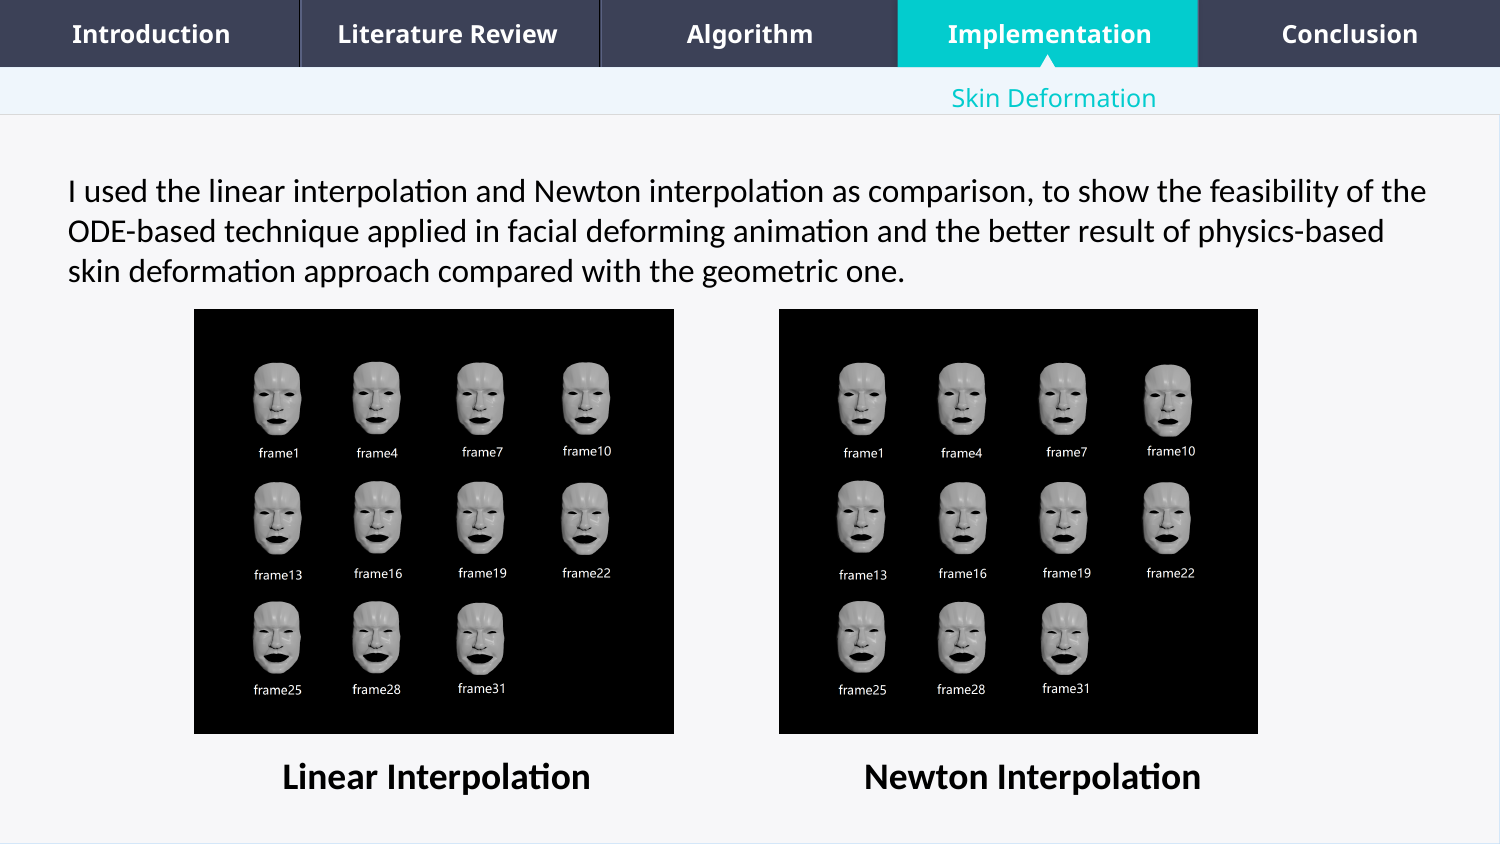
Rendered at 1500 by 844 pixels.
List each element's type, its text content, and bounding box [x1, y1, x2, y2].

text_box Algorithm [599, 9, 899, 59]
text_box Conclusion [1199, 9, 1500, 59]
text_box Newton Interpolation [849, 744, 1217, 805]
text_box I used the linear interpolation and Newton interpolation as comparison, to show the feasibility of the ODE-based technique applied in facial deforming animation and the better result of physics-based skin deformation approach compared with the geometric one. [53, 161, 1447, 297]
text_box Linear Interpolation [267, 744, 607, 805]
text_box Skin Deformation [936, 60, 1173, 120]
text_box Literature Review [297, 9, 599, 59]
picture [779, 308, 1259, 734]
text_box Implementation [899, 9, 1199, 59]
text_box Introduction [0, 9, 297, 59]
picture [194, 308, 674, 734]
